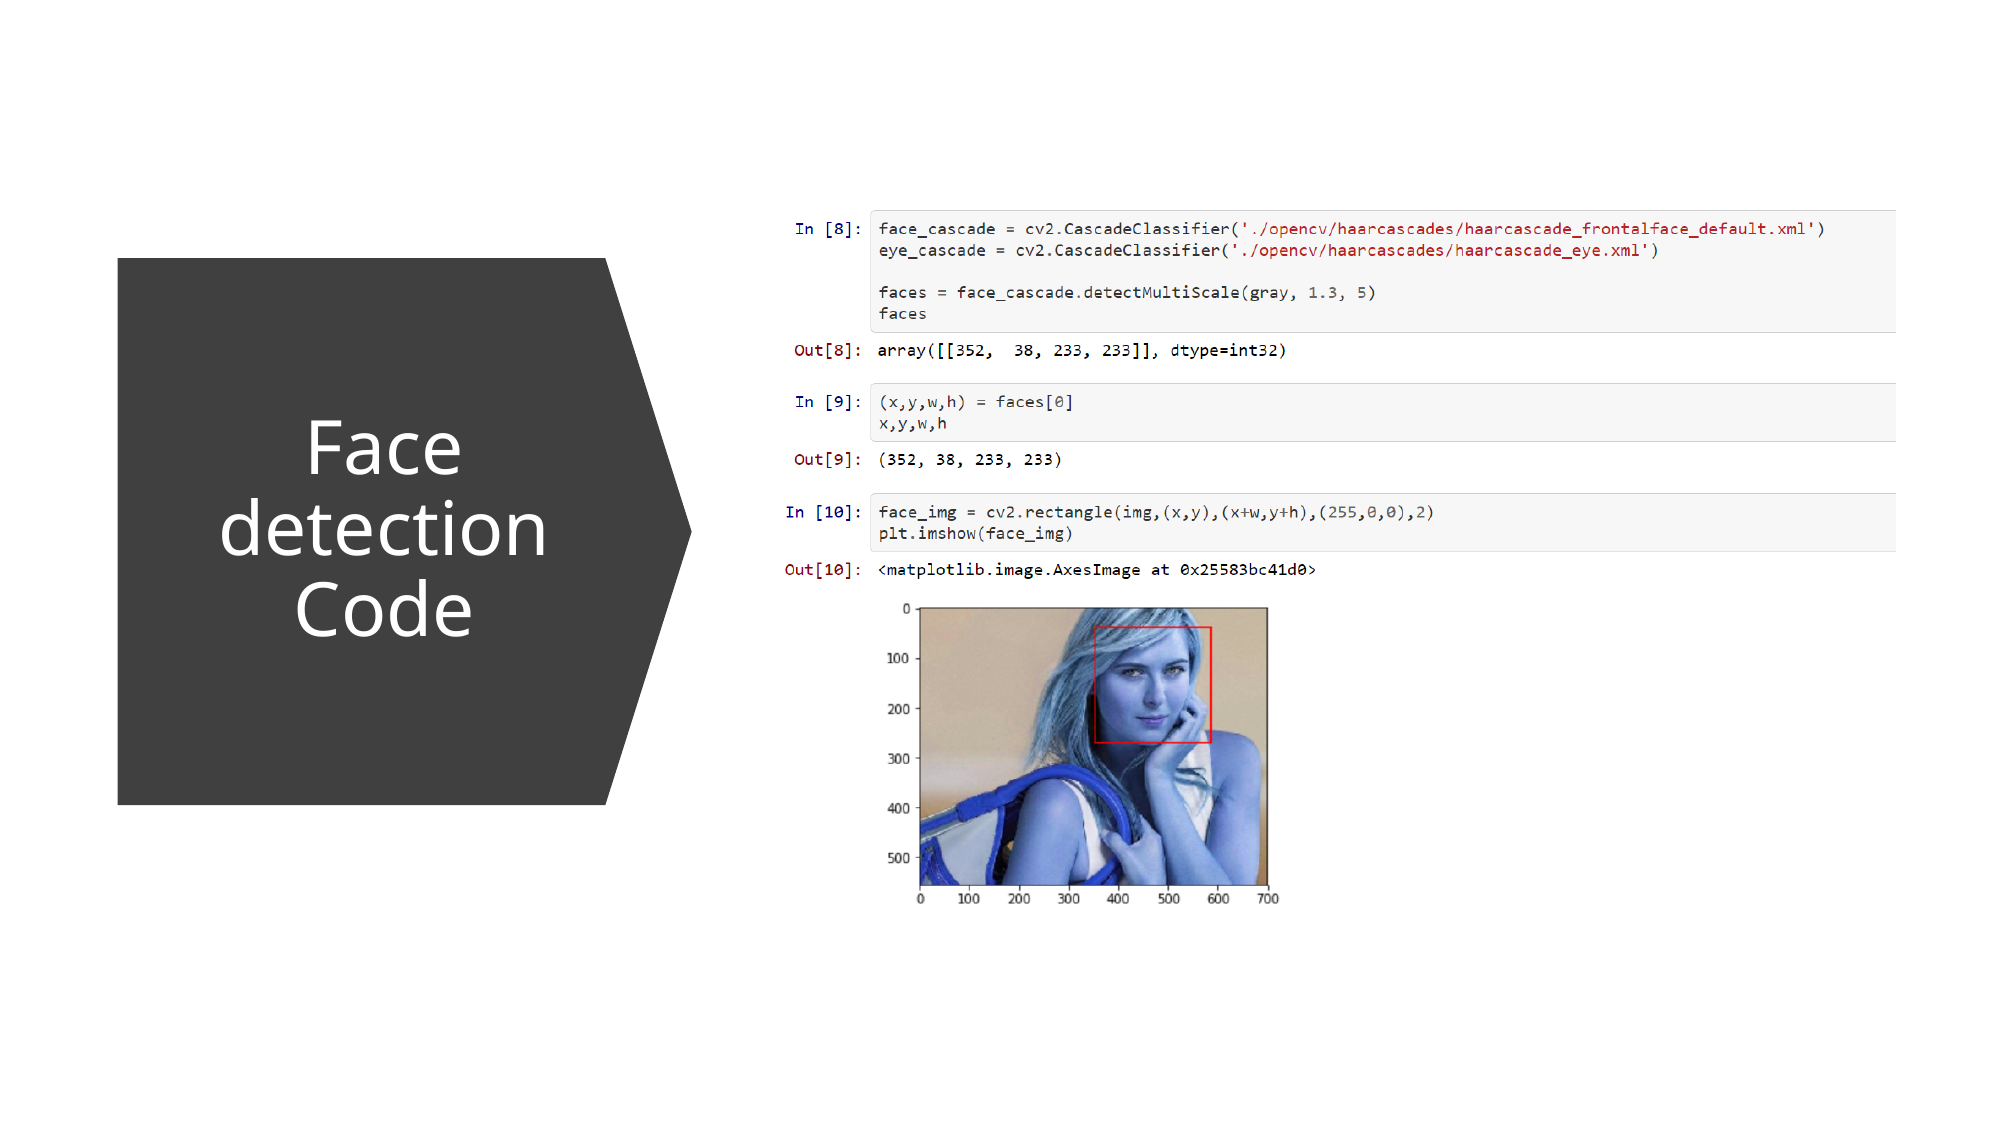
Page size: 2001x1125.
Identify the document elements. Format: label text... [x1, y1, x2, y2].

text_box [116, 257, 693, 807]
title Face detection Code [168, 322, 601, 741]
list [783, 206, 1896, 919]
